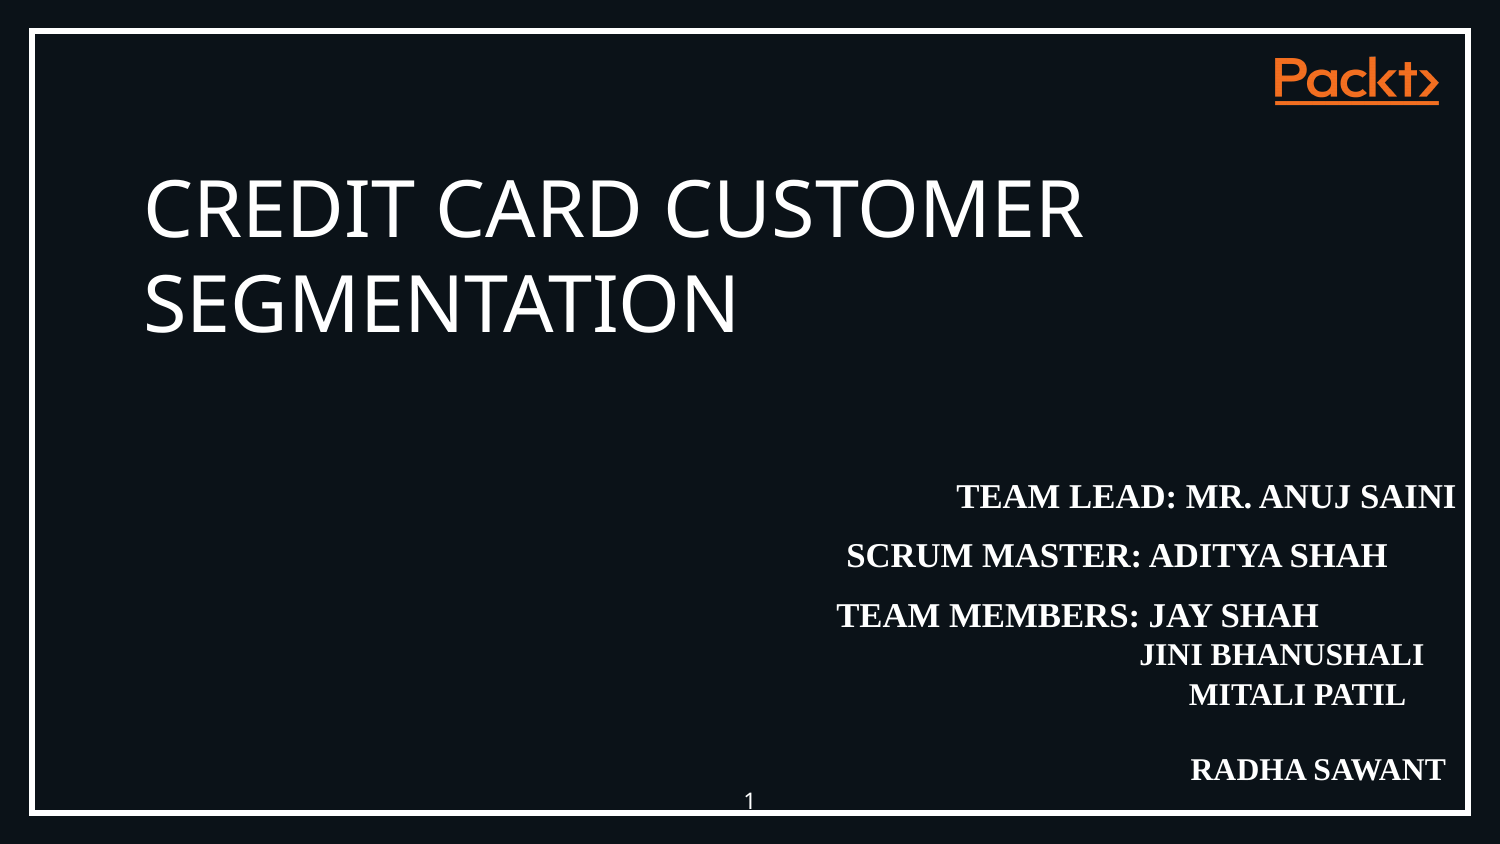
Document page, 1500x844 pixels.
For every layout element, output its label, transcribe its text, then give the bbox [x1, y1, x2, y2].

title CREDIT CARD CUSTOMER SEGMENTATION [128, 158, 1372, 349]
slide_number ‹#› [0, 771, 1500, 807]
list TEAM LEAD: MR. ANUJ SAINI SCRUM MASTER: ADITYA SHAH TEAM MEMBERS: JAY SHAH JINI BHANUSHALI MITALI PATIL RADHA SAWANT [669, 807, 1477, 844]
list TEAM LEAD: MR. ANUJ SAINI SCRUM MASTER: ADITYA SHAH TEAM MEMBERS: JAY SHAH JINI BHANUSHALI MITALI PATIL RADHA SAWANT [669, 402, 1477, 771]
picture [1273, 55, 1442, 107]
